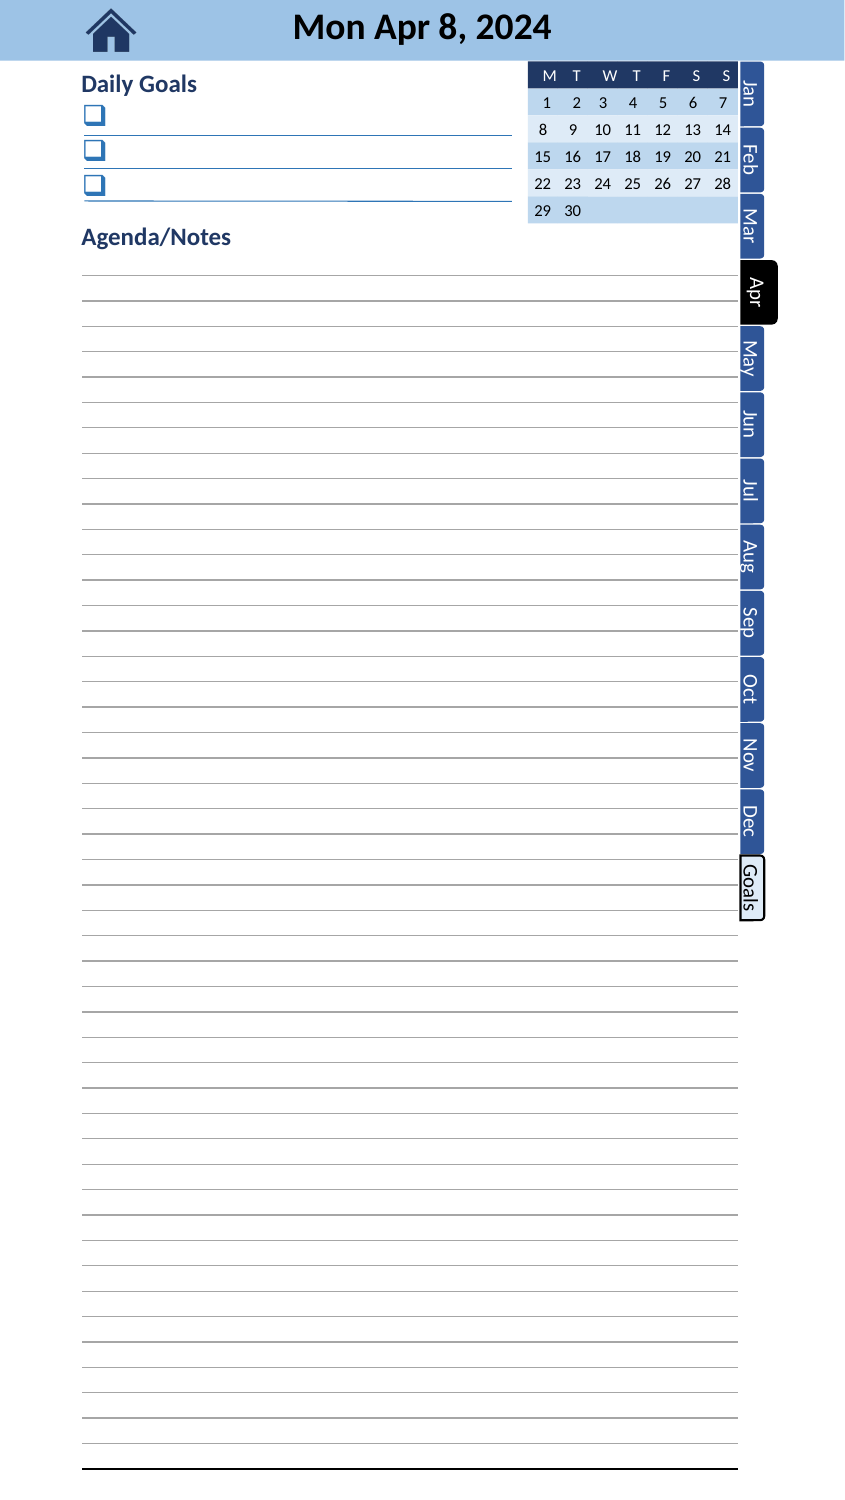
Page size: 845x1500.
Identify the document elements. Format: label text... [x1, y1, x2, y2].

list Mon Apr 8, 2024 [190, 0, 655, 61]
picture [82, 1, 140, 59]
